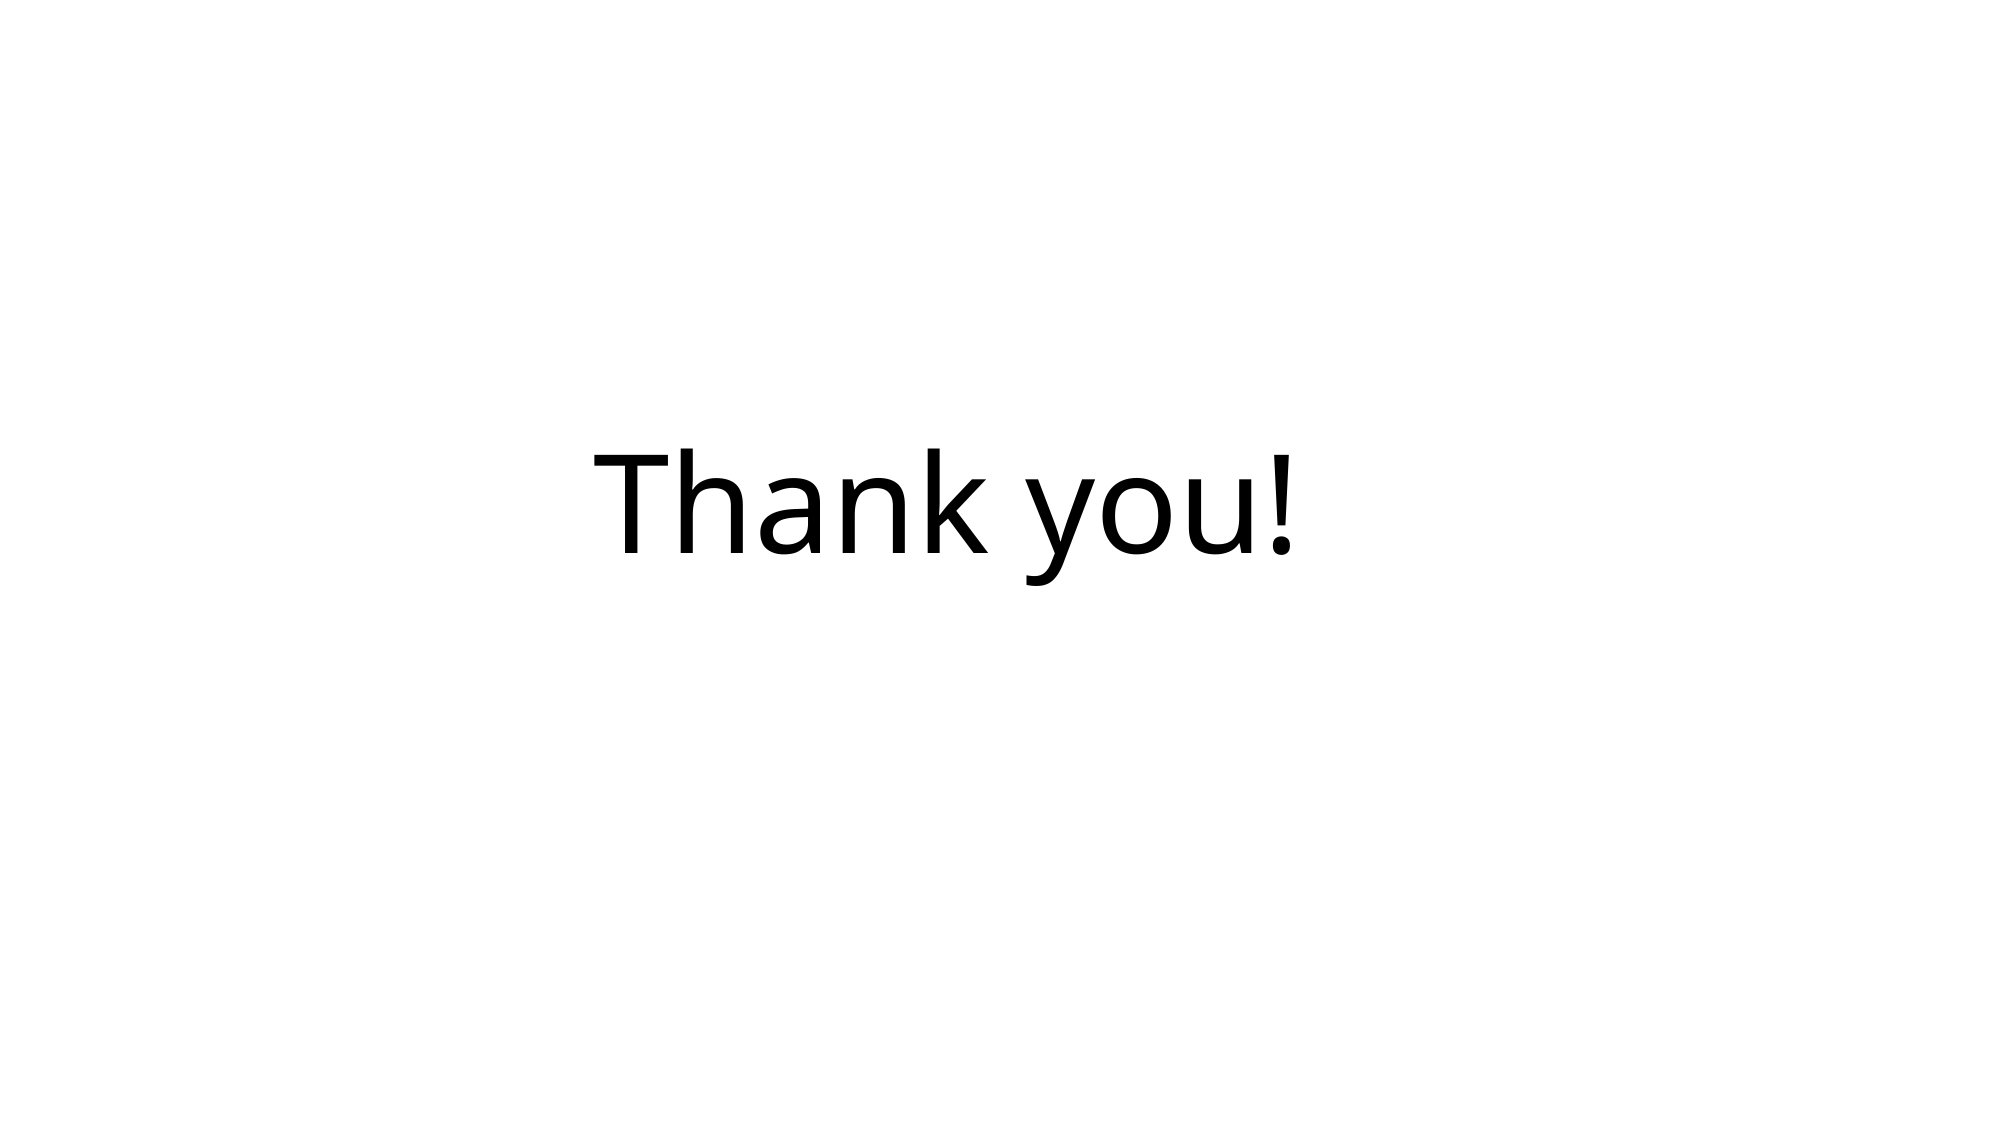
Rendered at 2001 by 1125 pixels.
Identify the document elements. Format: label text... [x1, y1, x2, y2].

text_box Thank you! [578, 409, 1652, 589]
